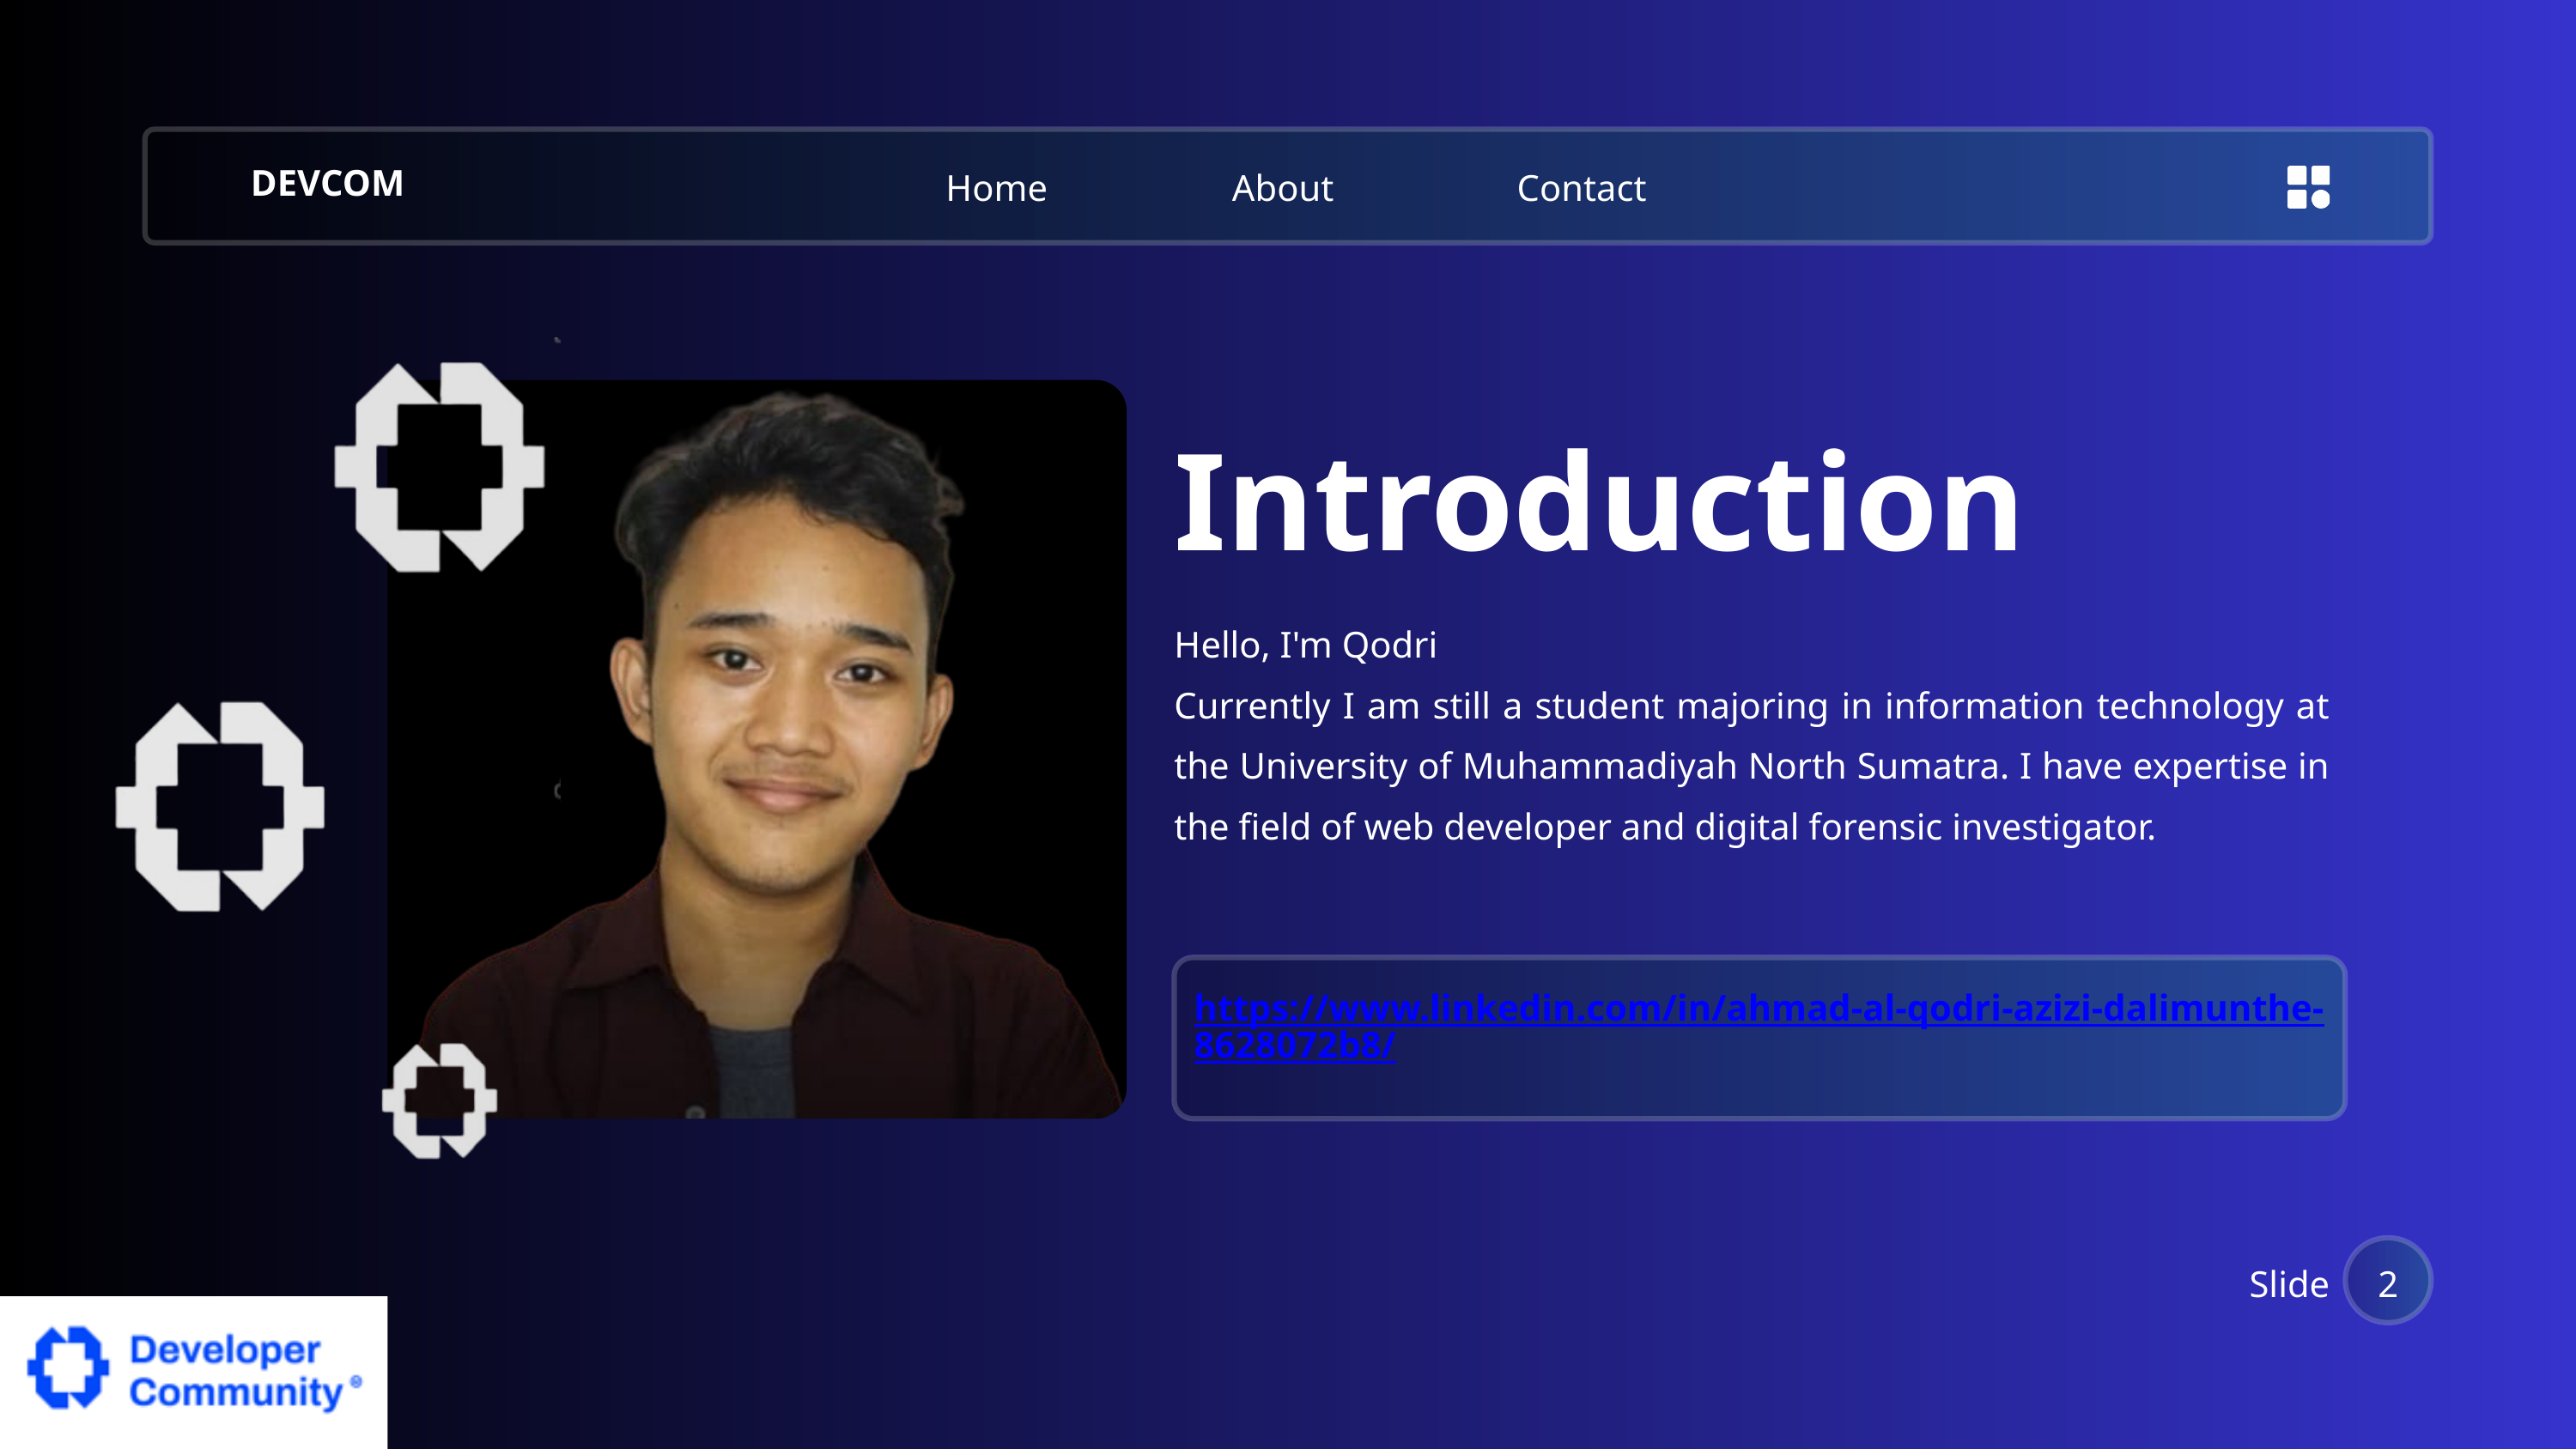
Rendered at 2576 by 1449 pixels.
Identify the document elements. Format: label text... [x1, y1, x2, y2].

text_box Slide [2150, 1243, 2330, 1305]
text_box Hello, I'm Qodri Currently I am still a student majoring in information technology at the University of Muhammadiyah North Sumatra. I have expertise in the field of web developer and digital forensic investigator. [1174, 603, 2330, 848]
text_box Introduction [1174, 433, 2193, 579]
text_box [2345, 1237, 2432, 1324]
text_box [144, 129, 2432, 244]
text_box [1174, 957, 2346, 1119]
text_box [0, 1296, 388, 1449]
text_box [387, 379, 1127, 1119]
text_box [40, 337, 561, 1190]
